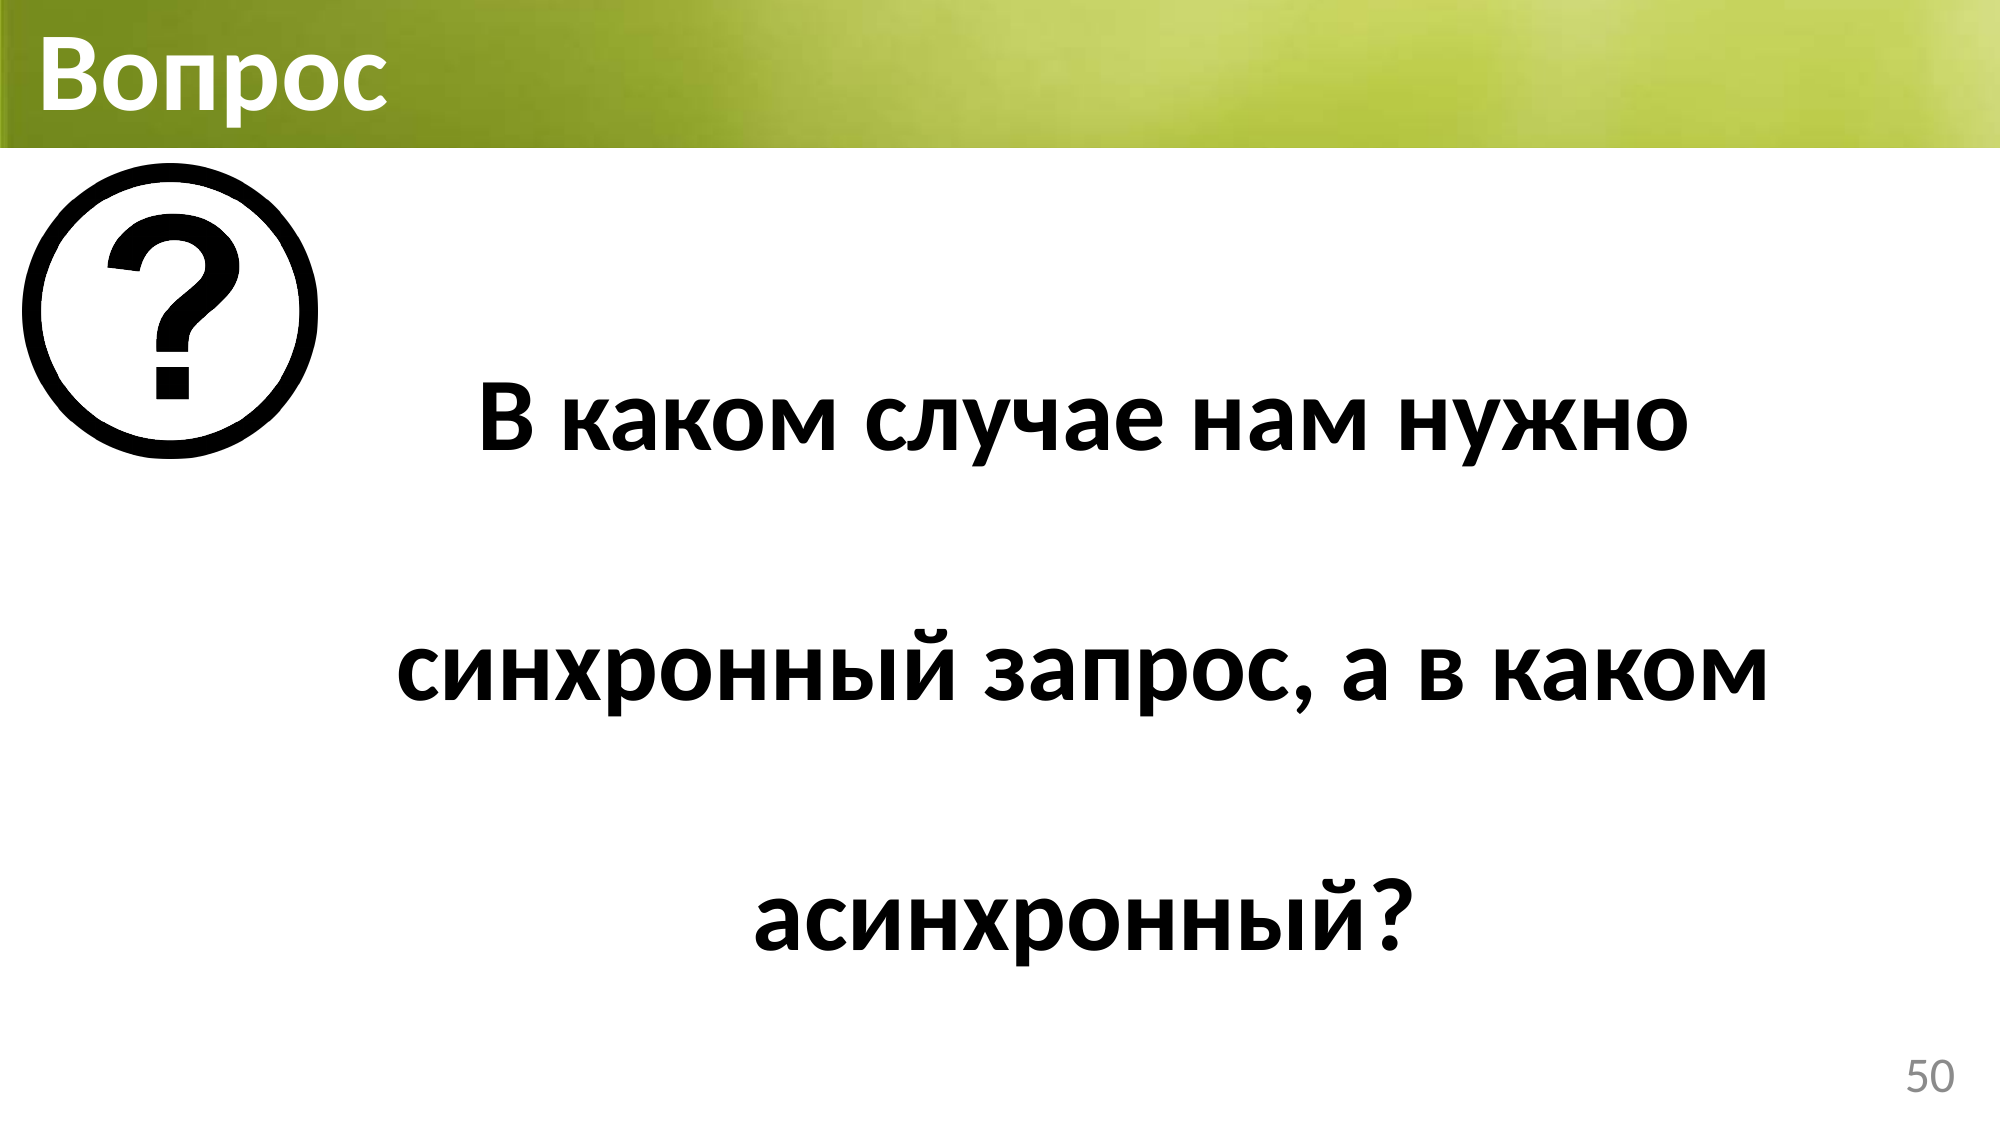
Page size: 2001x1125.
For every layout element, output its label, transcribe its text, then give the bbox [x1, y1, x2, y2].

list В каком случае нам нужно синхронный запрос, а в каком асинхронный? [195, 213, 1975, 1073]
slide_number 50 [1520, 1042, 1971, 1103]
picture [0, 0, 2000, 148]
picture [22, 163, 318, 459]
